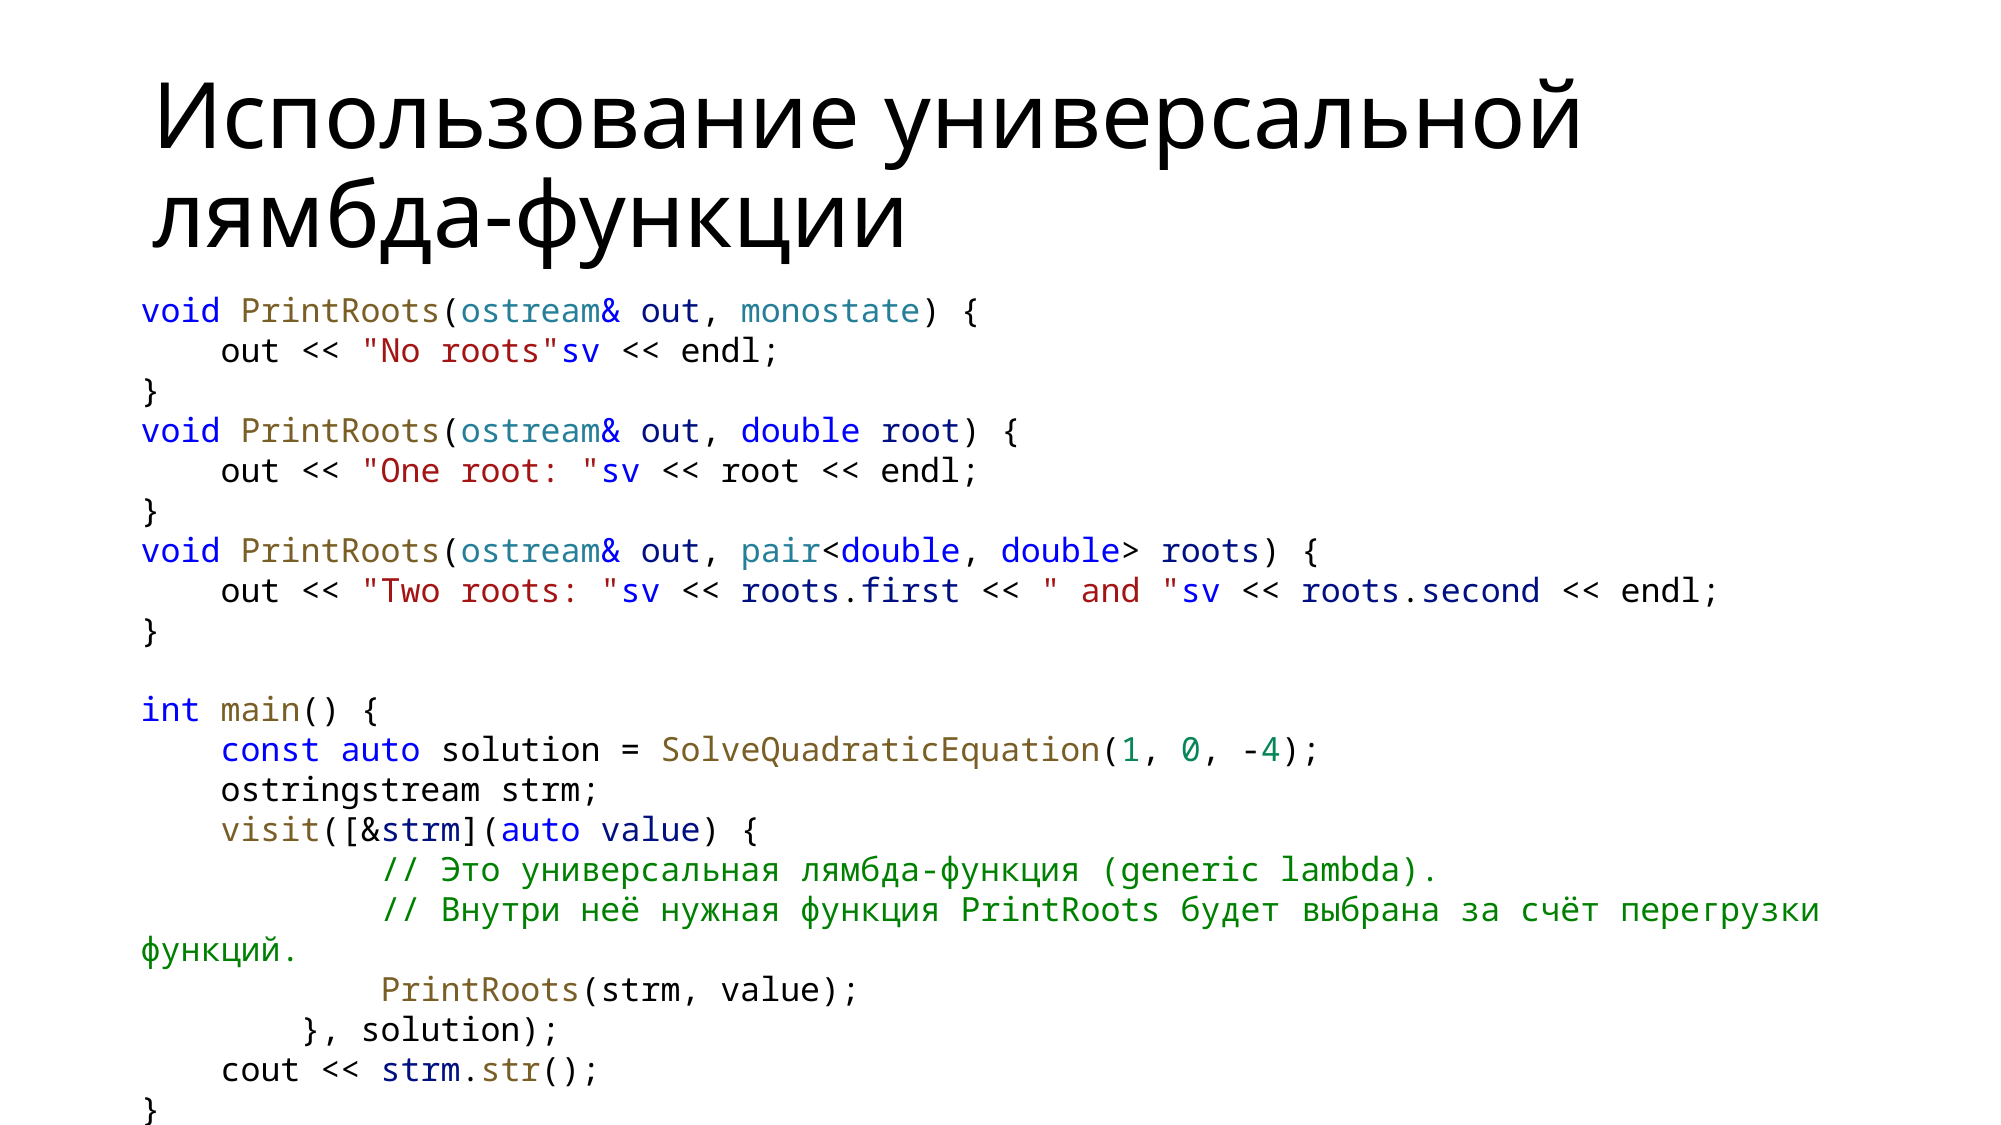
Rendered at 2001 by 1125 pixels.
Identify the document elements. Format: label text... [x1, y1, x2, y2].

title Использование универсальной лямбда-функции [137, 59, 1863, 278]
text_box void PrintRoots(ostream& out, monostate) { out << "No roots"sv << endl; } void PrintRoots(ostream& out, double root) { out << "One root: "sv << root << endl; } void PrintRoots(ostream& out, pair<double, double> roots) { out << "Two roots: "sv << roots.first << " and "sv << roots.second << endl; } int main() { const auto solution = SolveQuadraticEquation(1, 0, -4); ostringstream strm; visit([&strm](auto value) { // Это универсальная лямбда-функция (generic lambda). // Внутри неё нужная функция PrintRoots будет выбрана за счёт перегрузки функций. PrintRoots(strm, value); }, solution); cout << strm.str(); } [125, 282, 1969, 1125]
